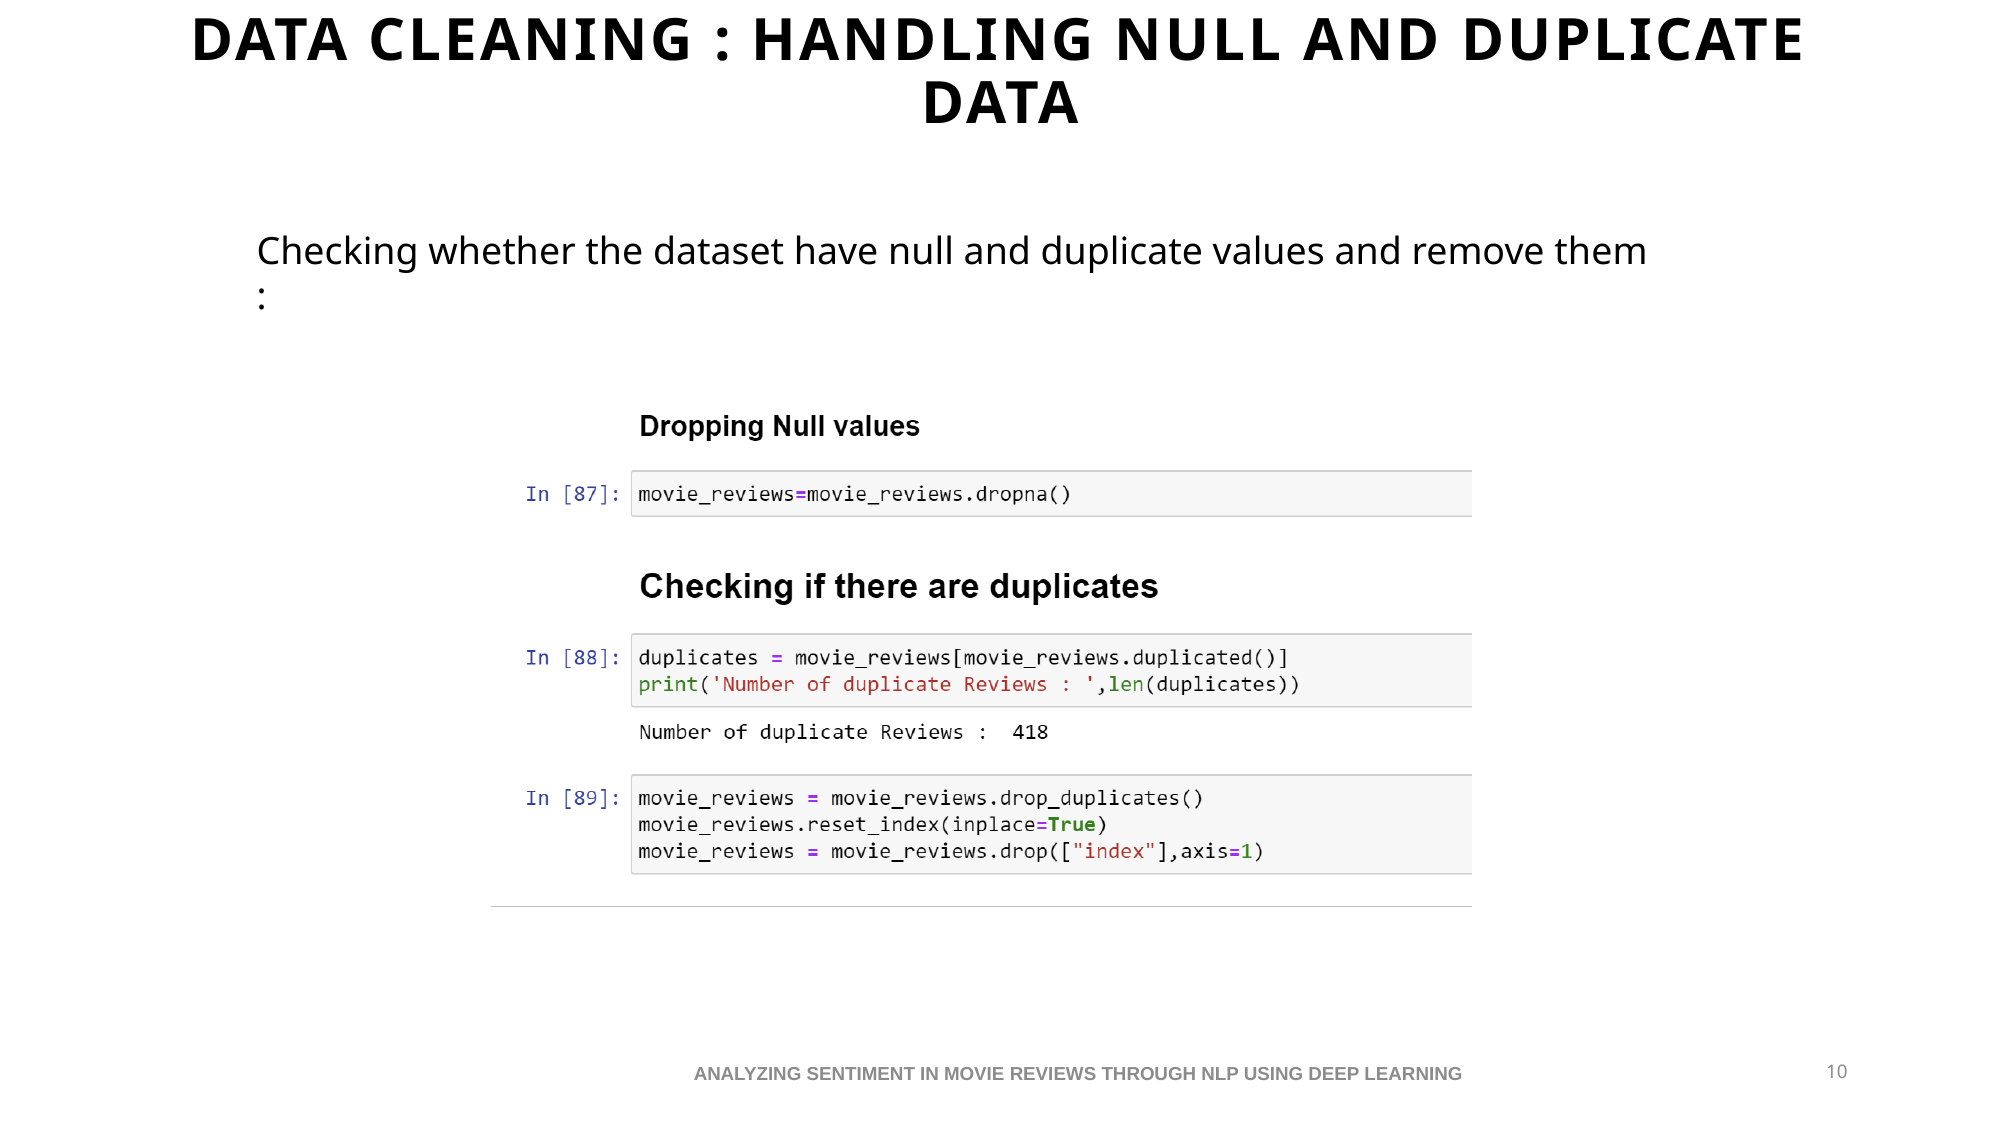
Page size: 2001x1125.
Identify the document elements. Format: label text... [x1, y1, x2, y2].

text_box Checking whether the dataset have null and duplicate values and remove them : [166, 219, 1669, 325]
footer ANALYZING SENTIMENT IN MOVIE REVIEWS THROUGH NLP USING DEEP LEARNING [662, 1042, 1412, 1103]
title Data cleaning : HANDLING NULL AND DUPLICATE DATA [137, 0, 1863, 144]
picture [491, 371, 1472, 907]
slide_number 10 [1412, 1042, 1863, 1103]
